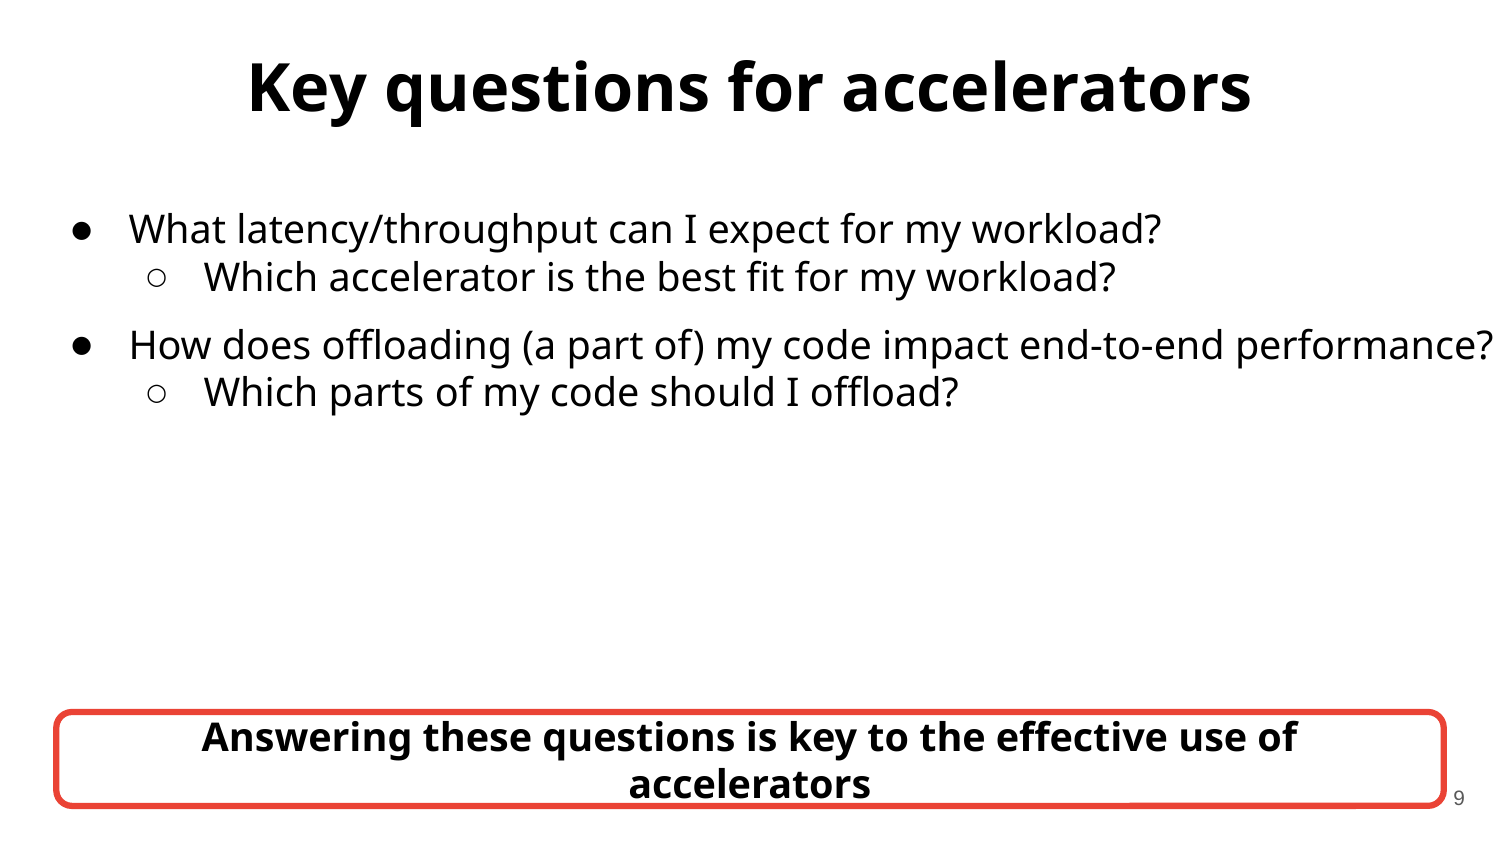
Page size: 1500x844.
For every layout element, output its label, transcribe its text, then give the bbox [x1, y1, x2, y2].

title Key questions for accelerators [38, 30, 1462, 125]
list What latency/throughput can I expect for my workload? Which accelerator is the best fit for my workload? How does offloading (a part of) my code impact end-to-end performance? Which parts of my code should I offload? [38, 189, 1500, 750]
text_box Answering these questions is key to the effective use of accelerators [56, 711, 1444, 806]
slide_number 9 [1389, 764, 1480, 830]
